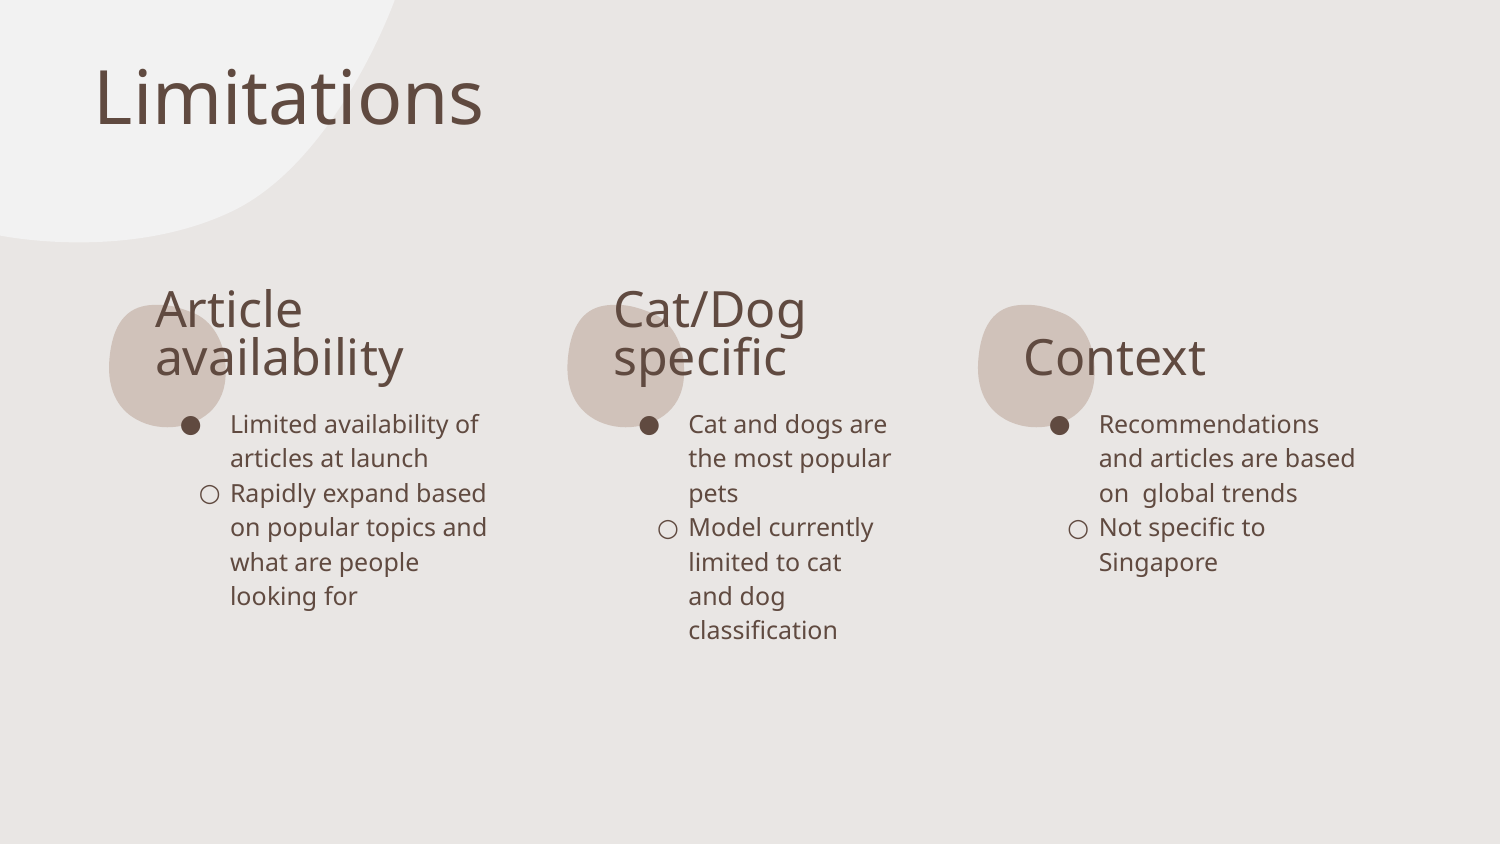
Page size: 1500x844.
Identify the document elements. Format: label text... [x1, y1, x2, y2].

subtitle Cat and dogs are the most popular pets Model currently limited to cat and dog classification [598, 401, 909, 497]
subtitle Recommendations and articles are based on global trends Not specific to Singapore [1008, 388, 1384, 497]
subtitle Context [1008, 331, 1305, 401]
text_box [977, 304, 1084, 421]
text_box [567, 304, 674, 422]
subtitle Limited availability of articles at launch Rapidly expand based on popular topics and what are people looking for [139, 401, 515, 497]
text_box [109, 304, 215, 421]
subtitle Cat/Dog specific [598, 331, 928, 401]
title Limitations [78, 58, 1351, 153]
subtitle Article availability [139, 331, 549, 401]
